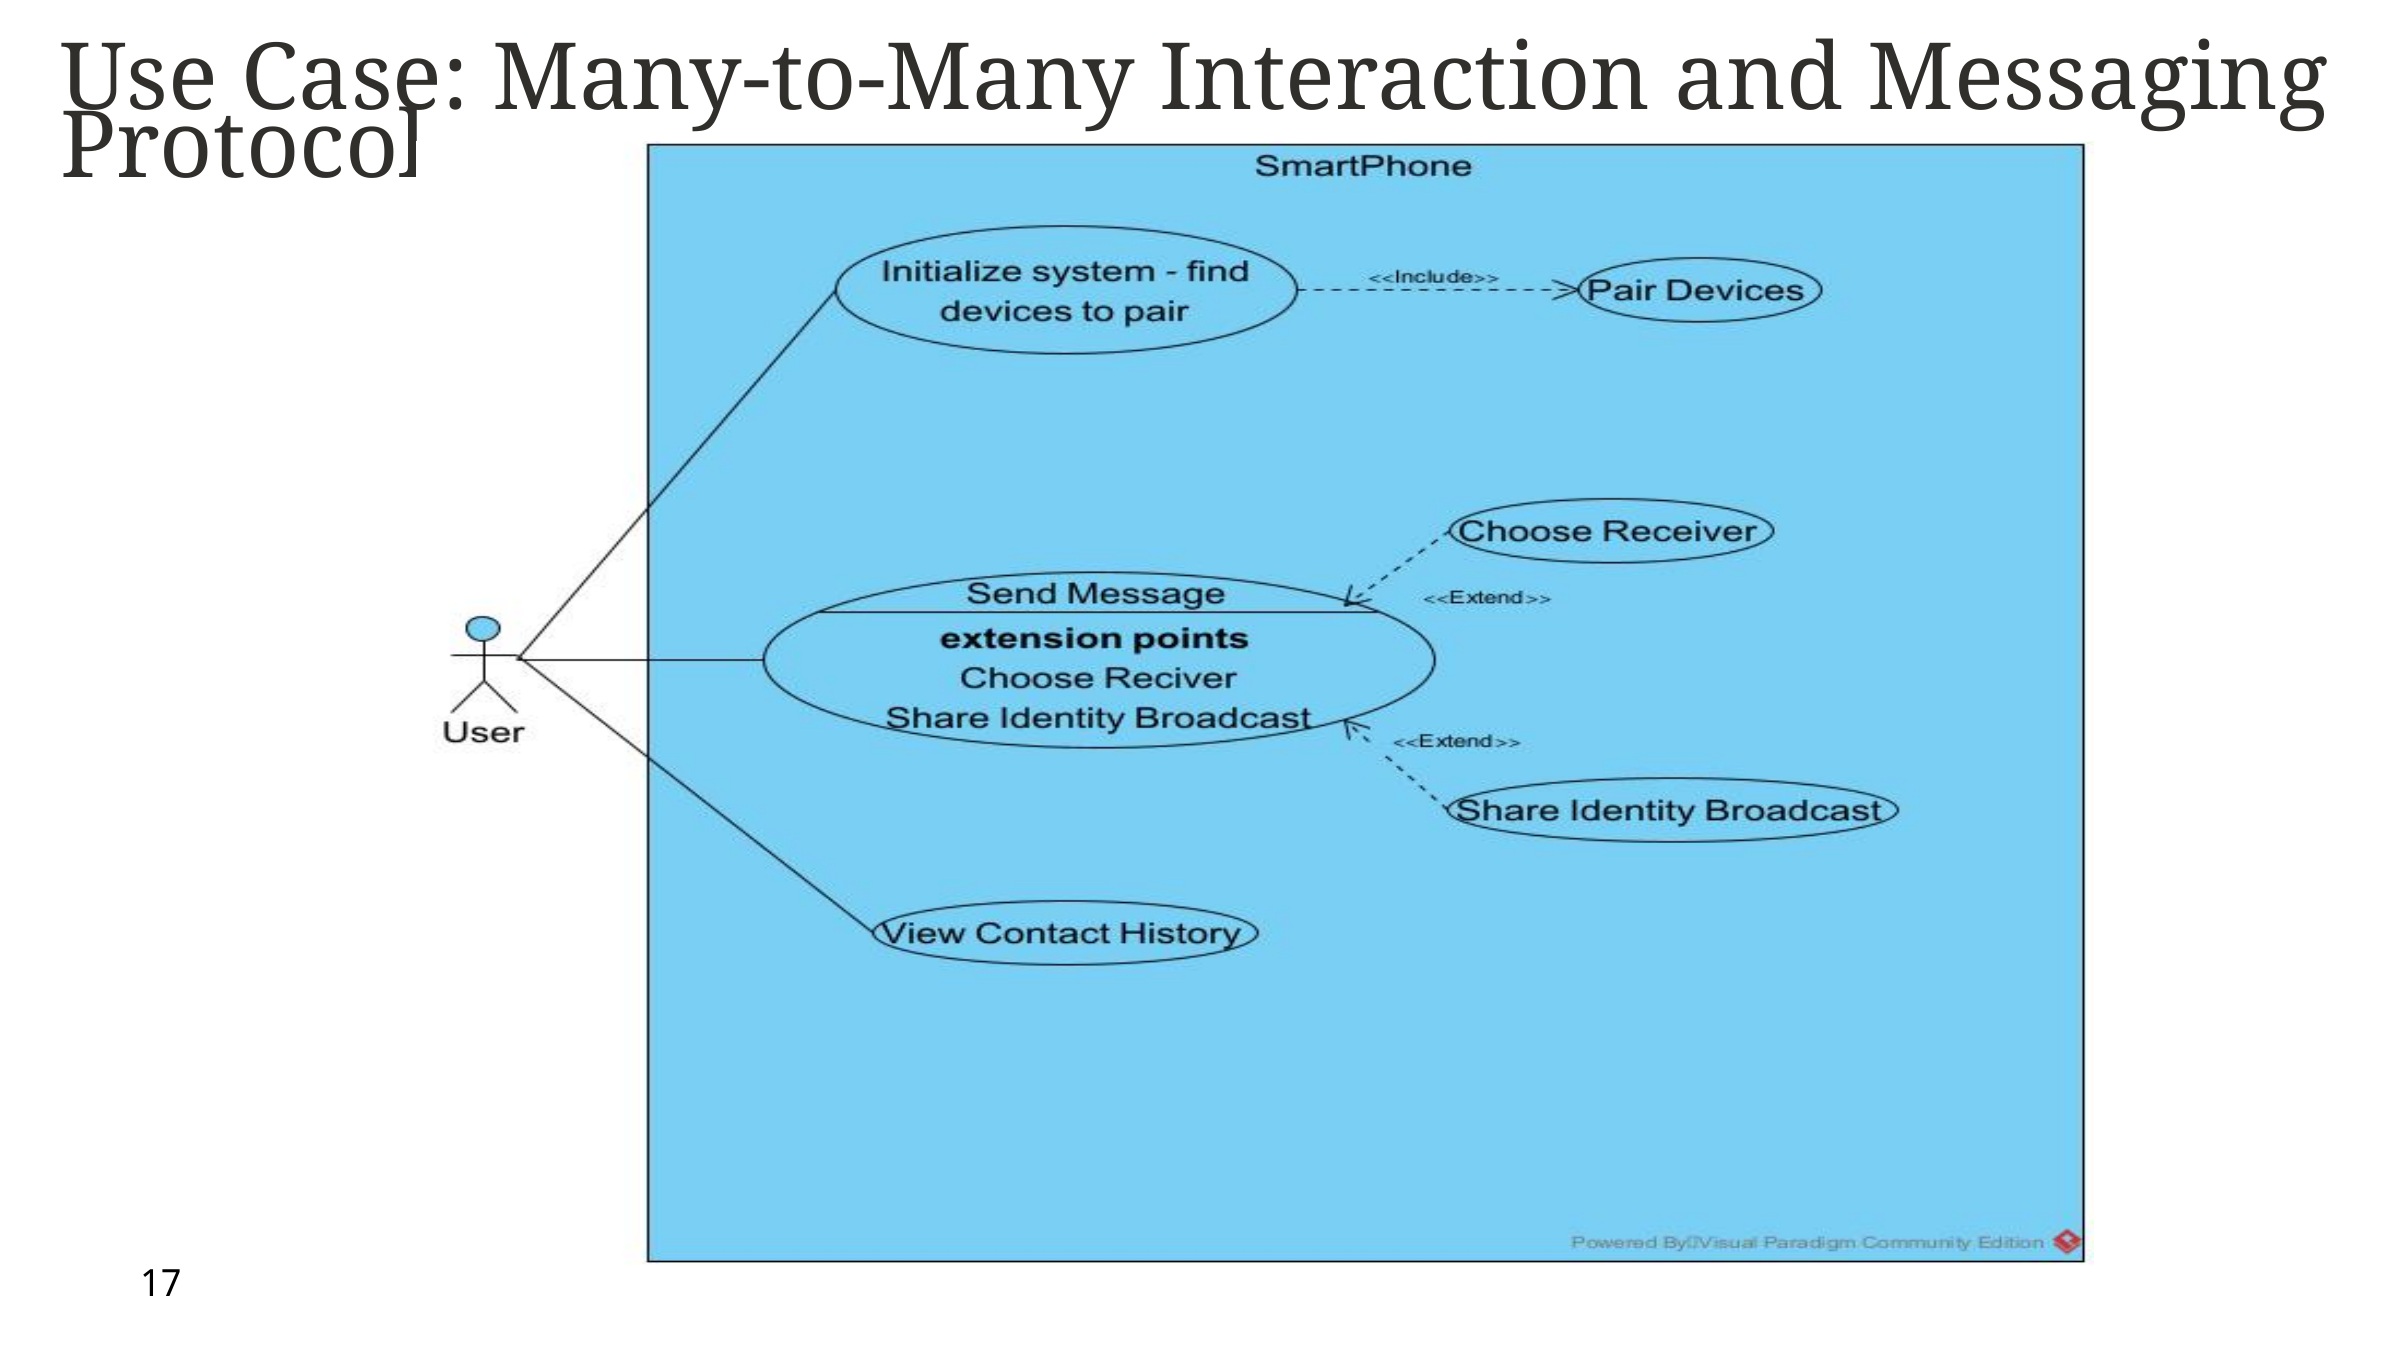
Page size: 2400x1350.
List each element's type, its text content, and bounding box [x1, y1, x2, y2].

text_box Use Case: Many-to-Many Interaction and Messaging Protocol [60, 60, 2340, 198]
picture [416, 141, 2094, 1270]
